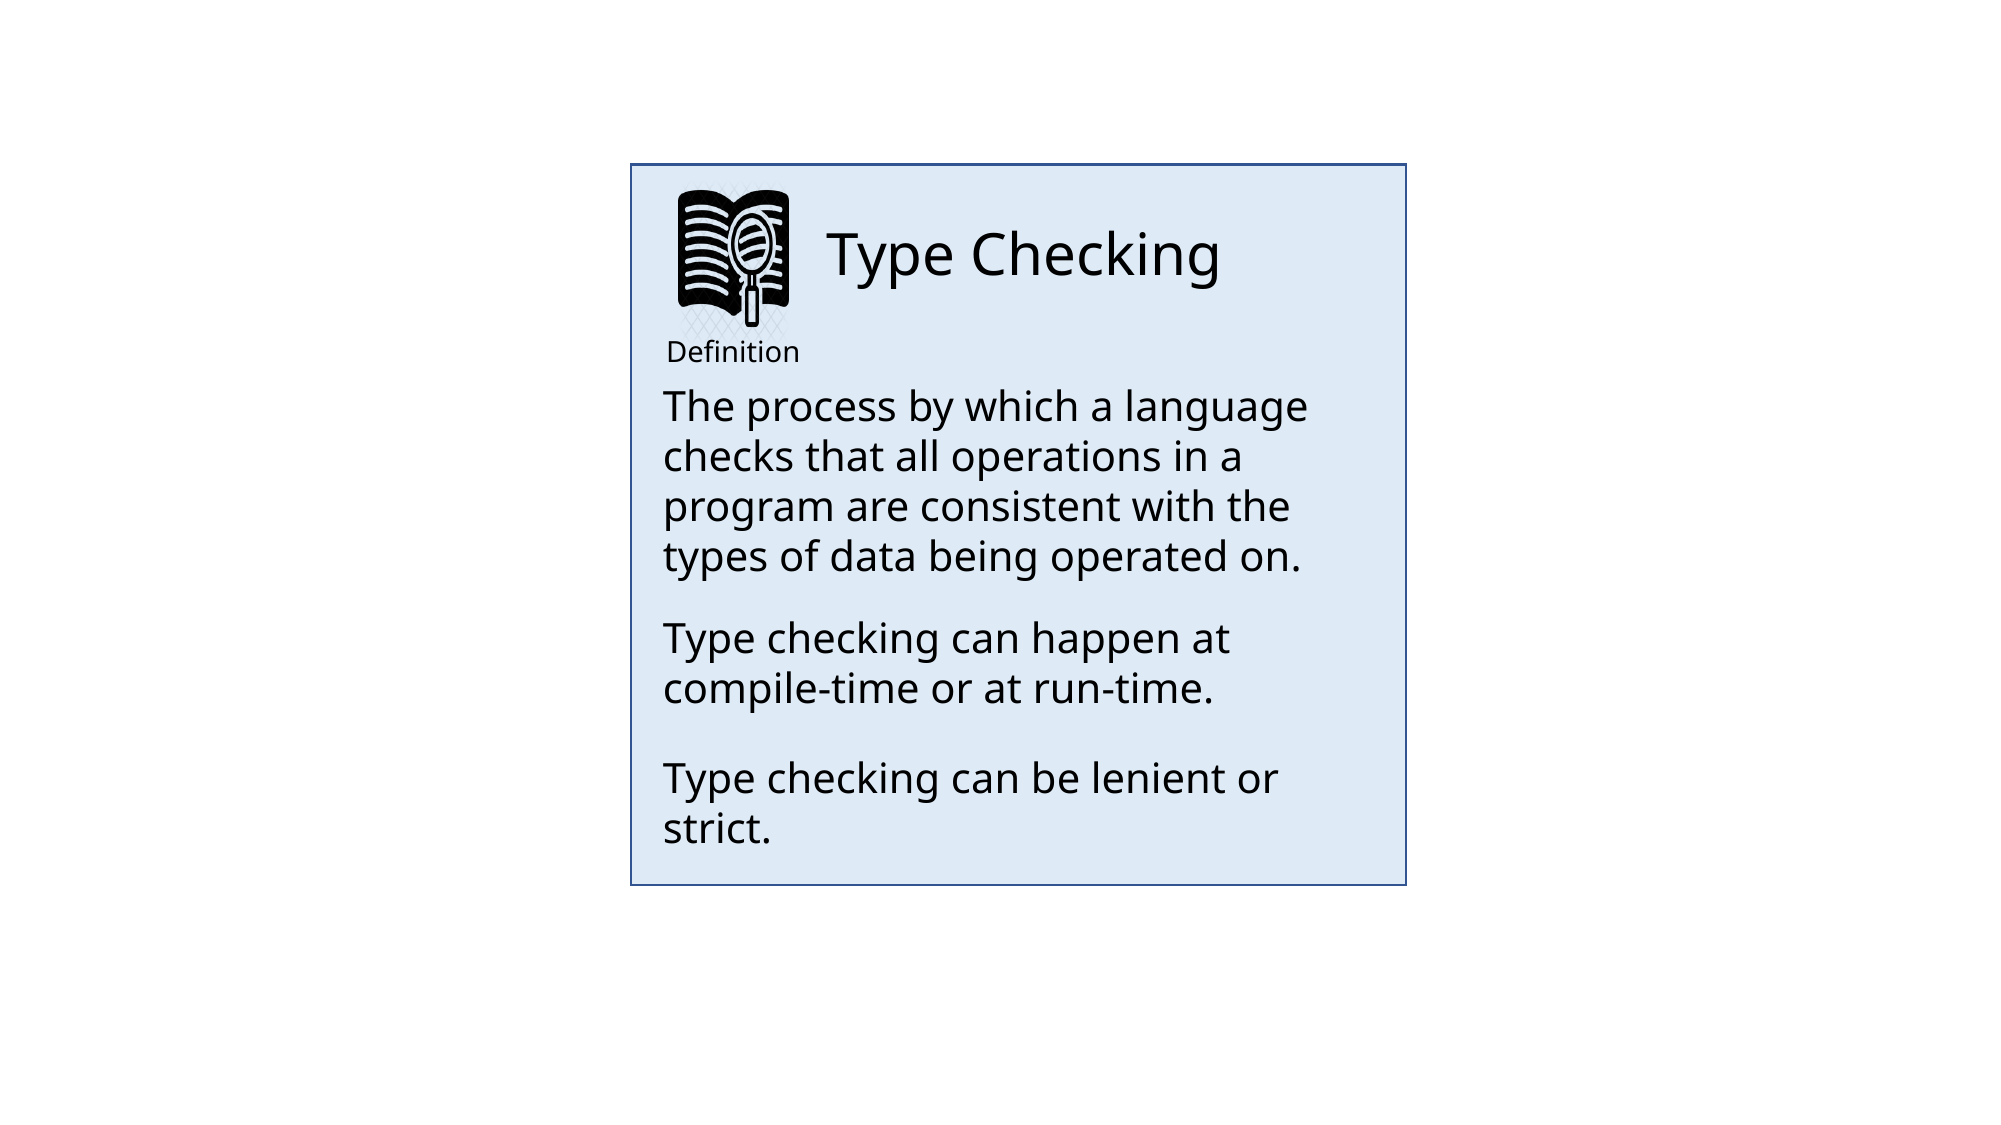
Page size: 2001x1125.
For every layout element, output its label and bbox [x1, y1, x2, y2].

text_box [594, 164, 1446, 886]
